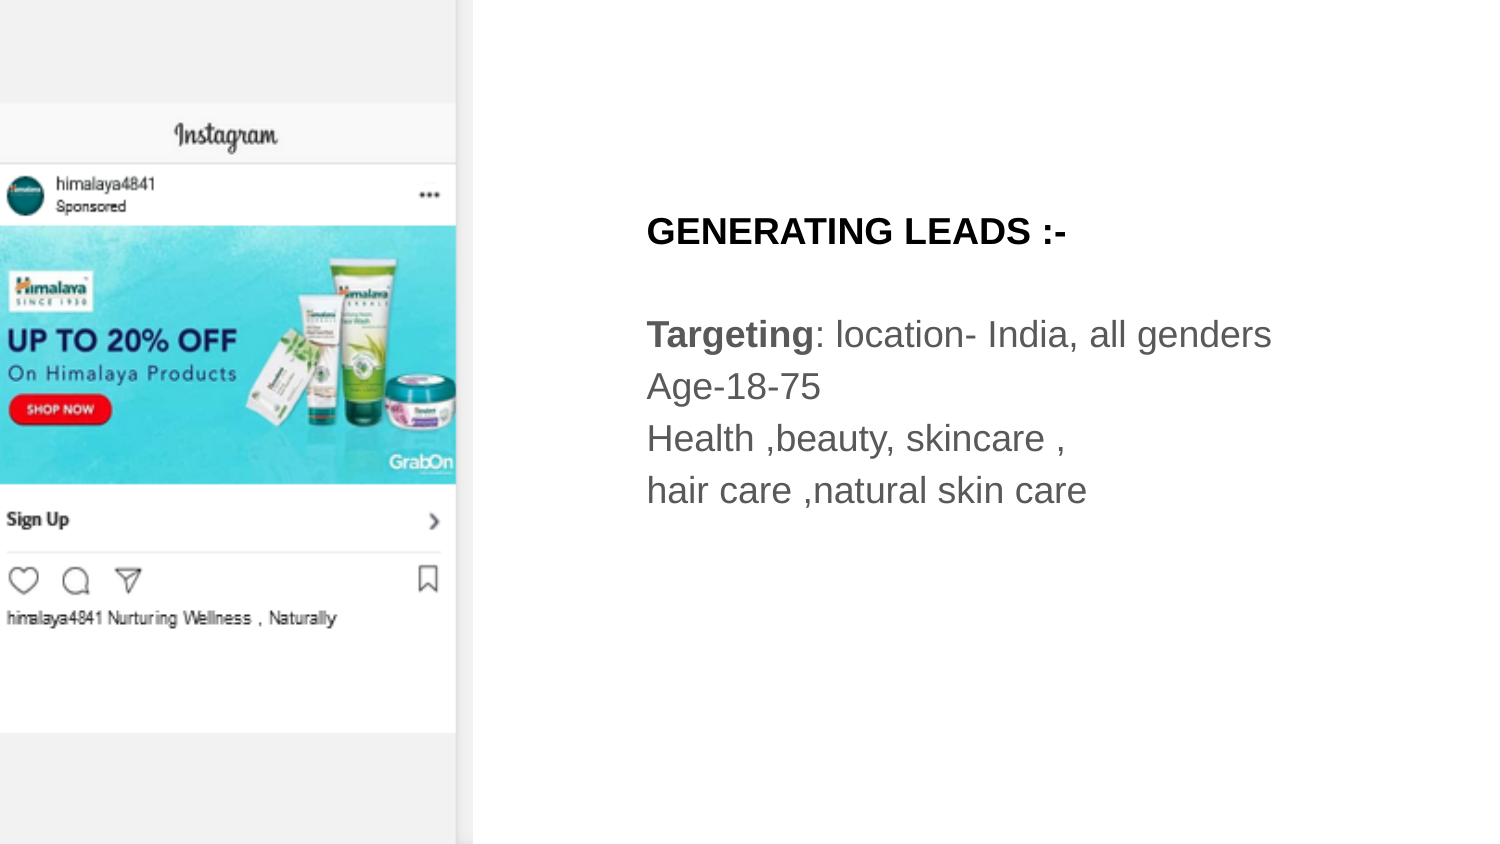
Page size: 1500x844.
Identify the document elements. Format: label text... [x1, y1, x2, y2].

picture [0, 0, 473, 844]
list GENERATING LEADS :- Targeting: location- India, all genders Age-18-75 Health ,beauty, skincare , hair care ,natural skin care [612, 185, 1449, 750]
